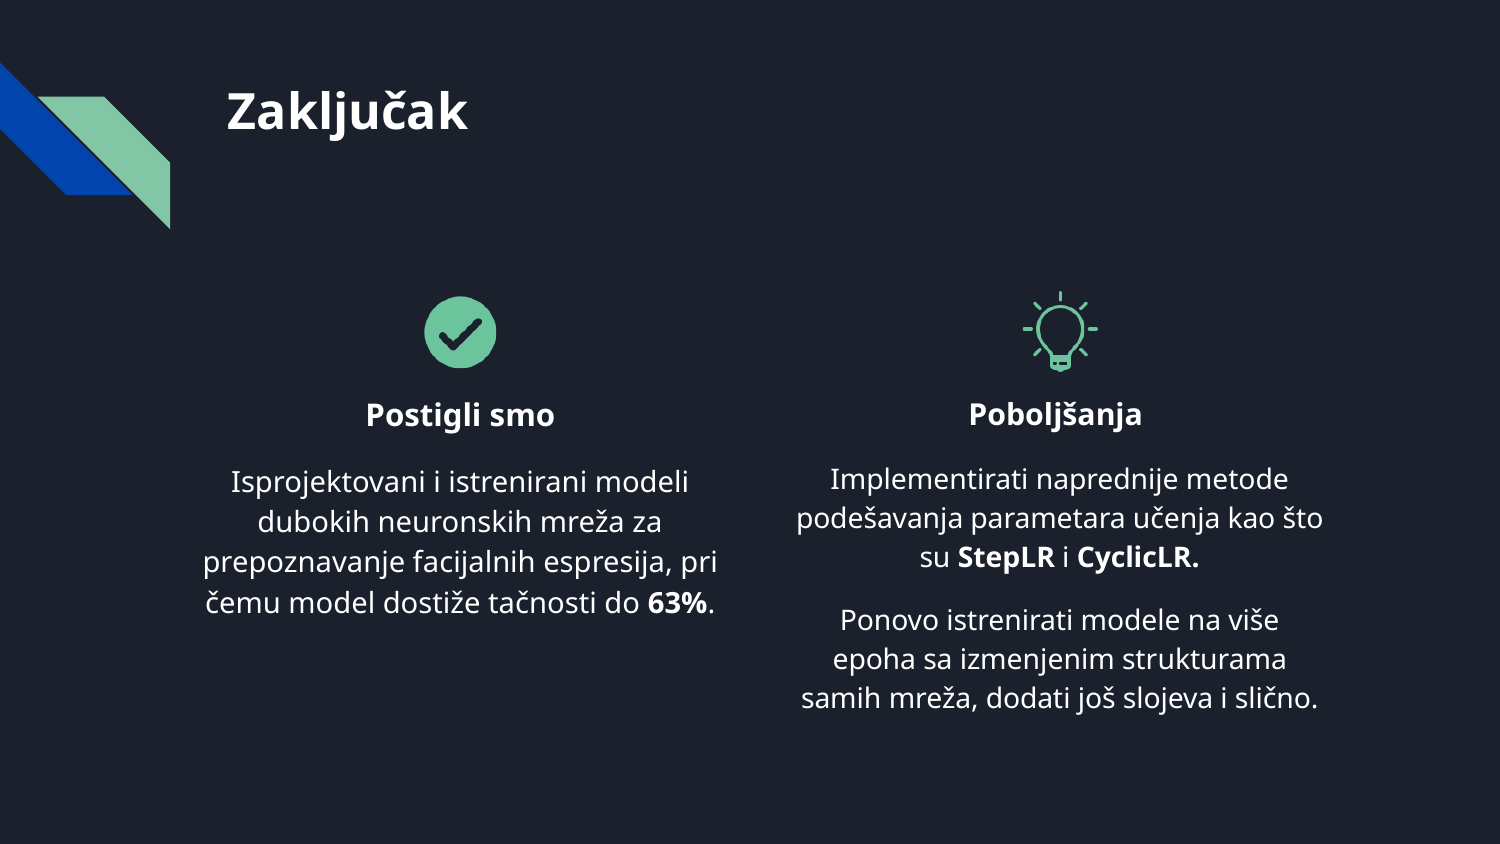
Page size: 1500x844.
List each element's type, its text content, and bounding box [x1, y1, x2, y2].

title Zaključak [212, 64, 1368, 215]
picture [417, 289, 503, 375]
picture [1016, 289, 1103, 375]
list Poboljšanja Implementirati naprednije metode podešavanja parametara učenja kao što su StepLR i CyclicLR. Ponovo istrenirati modele na više epoha sa izmenjenim strukturama samih mreža, dodati još slojeva i slično. [780, 374, 1339, 735]
list Postigli smo Isprojektovani i istrenirani modeli dubokih neuronskih mreža za prepoznavanje facijalnih espresija, pri čemu model dostiže tačnosti do 63%. [181, 374, 740, 735]
